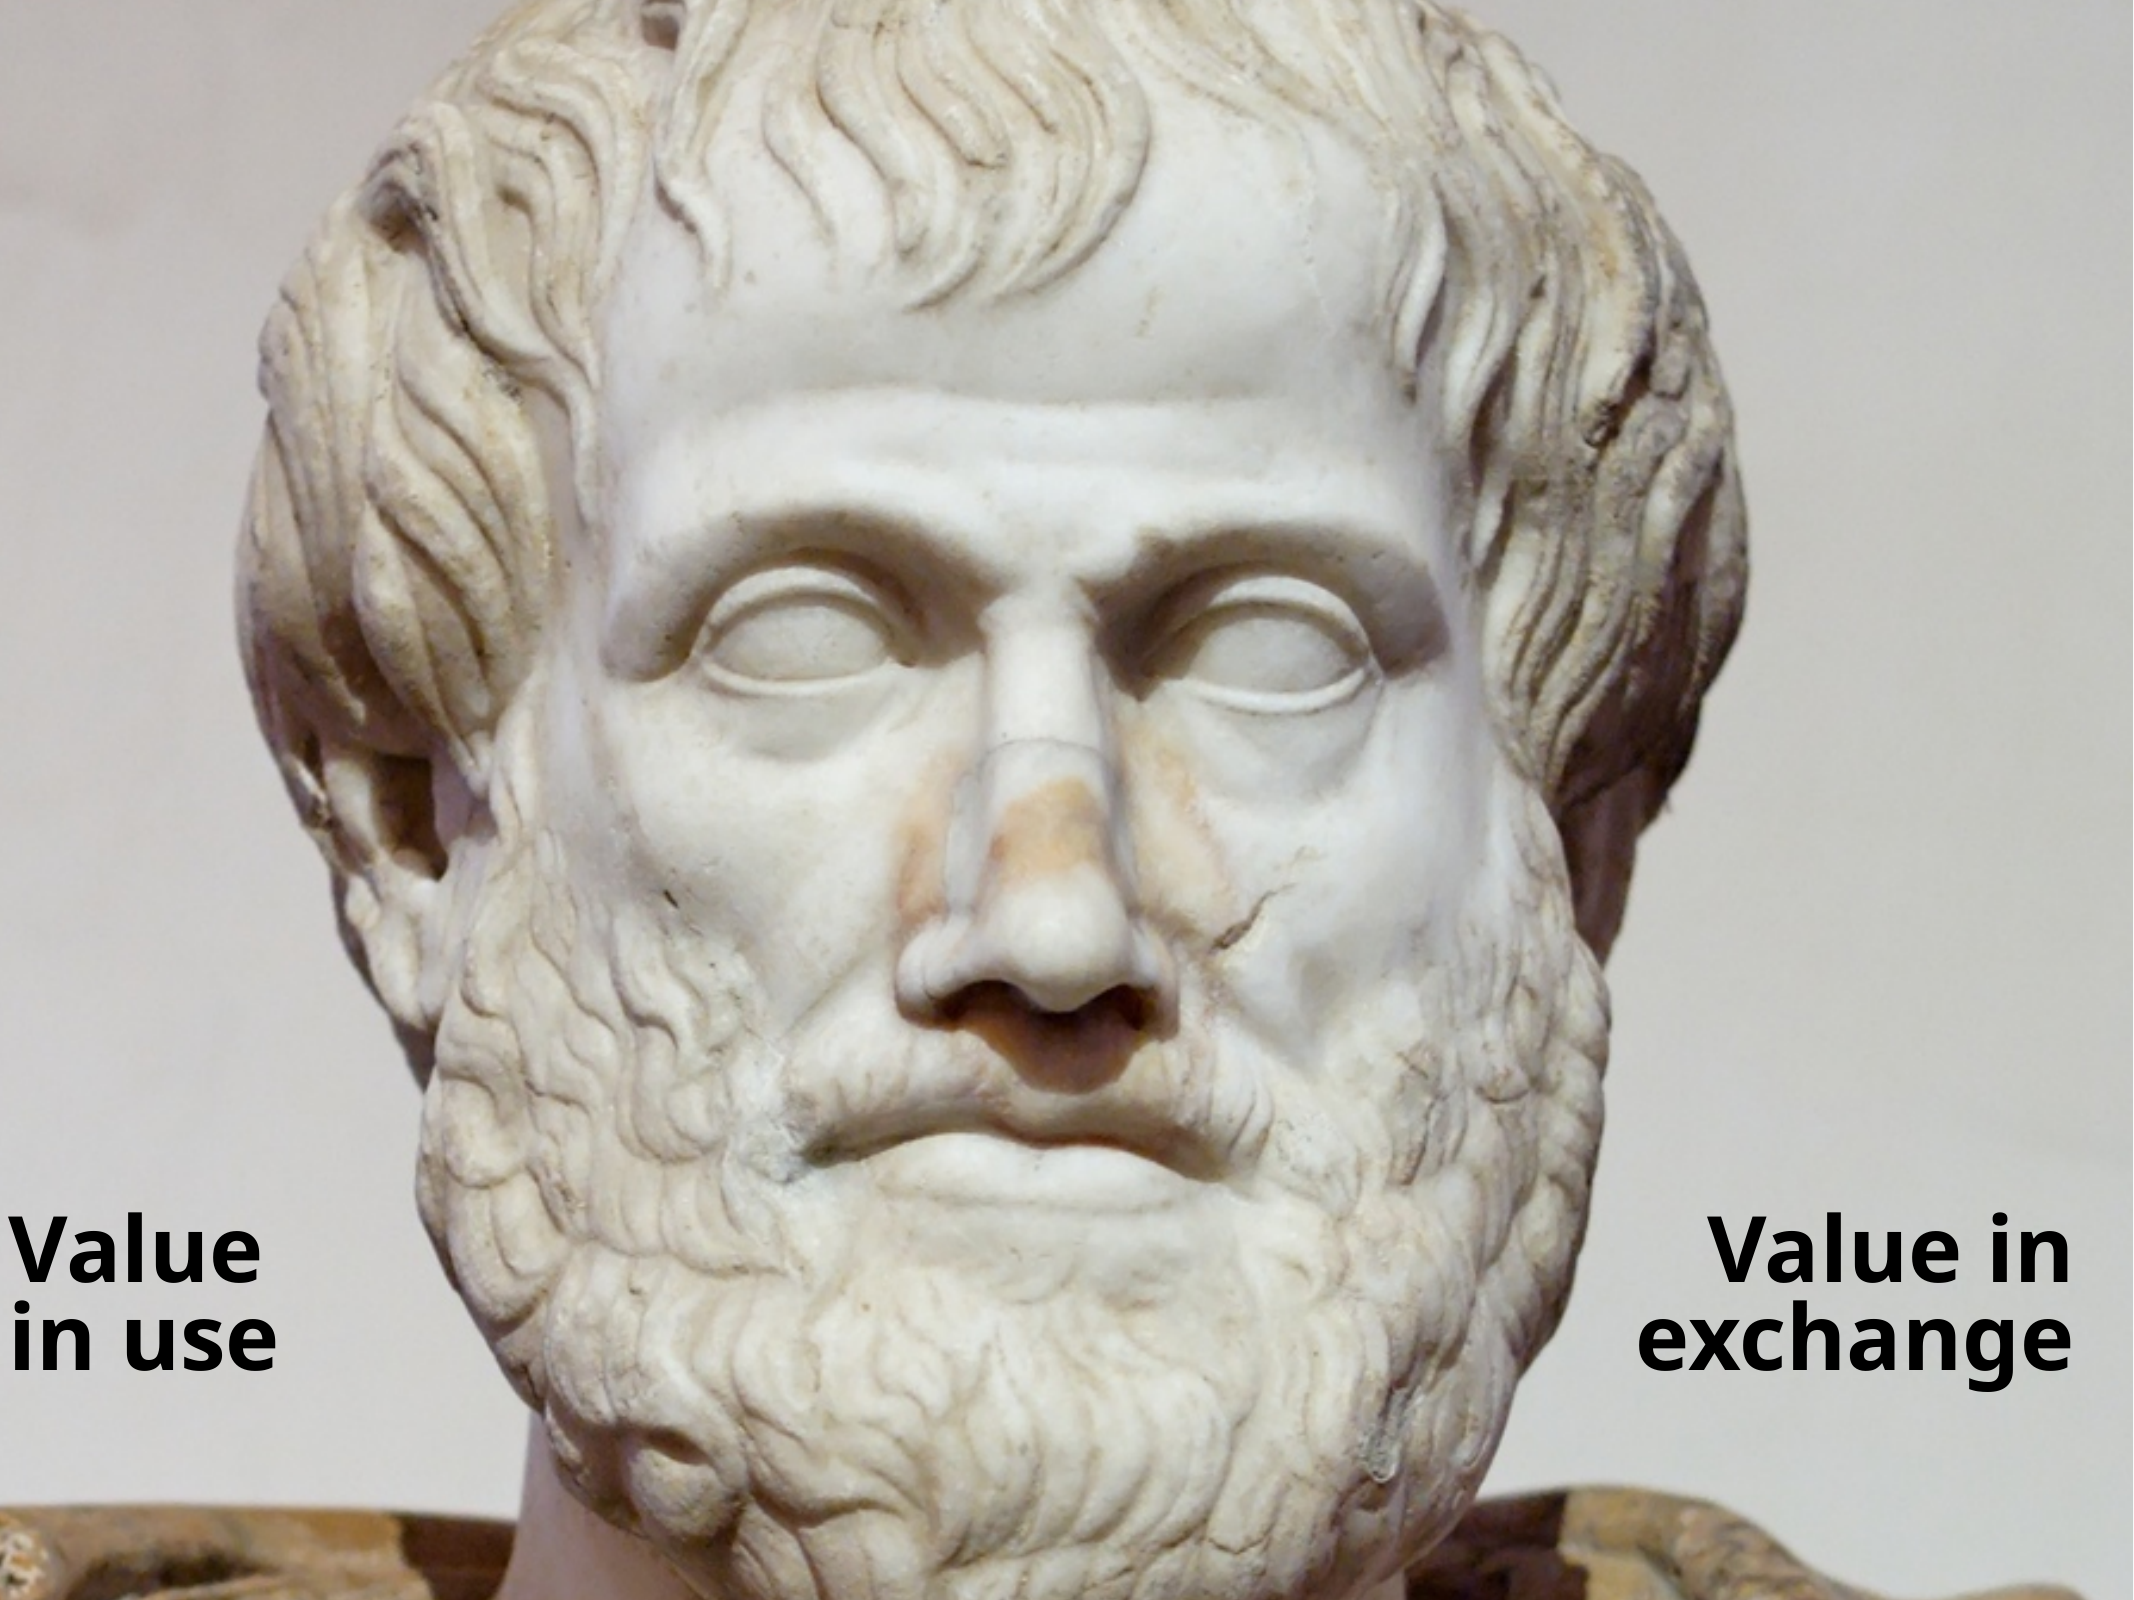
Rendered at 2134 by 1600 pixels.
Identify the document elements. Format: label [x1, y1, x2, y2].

picture [0, 0, 2134, 1600]
text_box [0, 1201, 2084, 1399]
